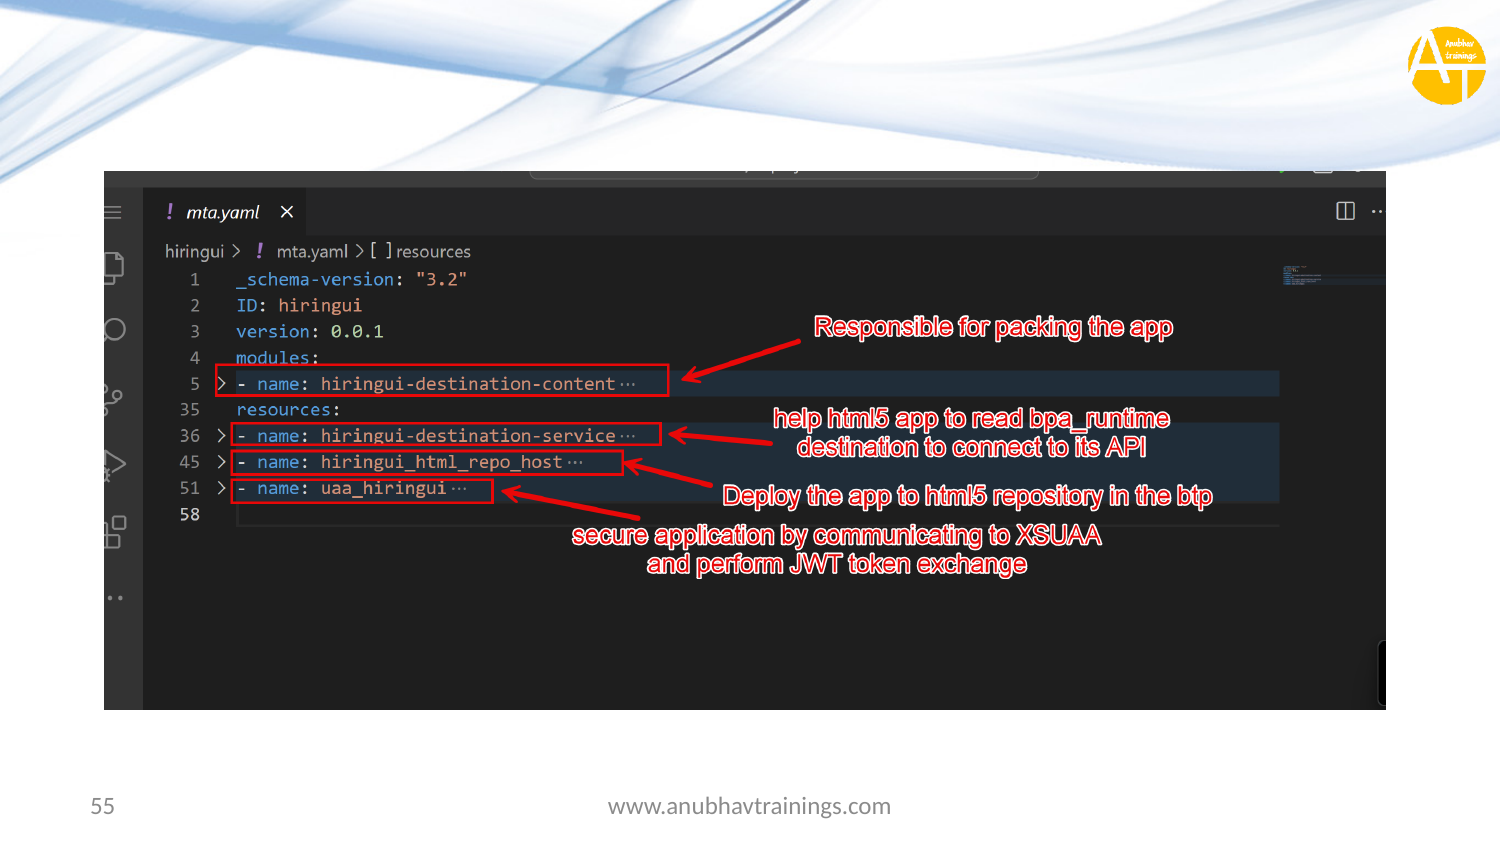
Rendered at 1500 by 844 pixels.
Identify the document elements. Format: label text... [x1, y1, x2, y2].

slide_number 55 [75, 782, 425, 827]
footer www.anubhavtrainings.com [512, 782, 988, 827]
picture [0, 0, 1500, 844]
